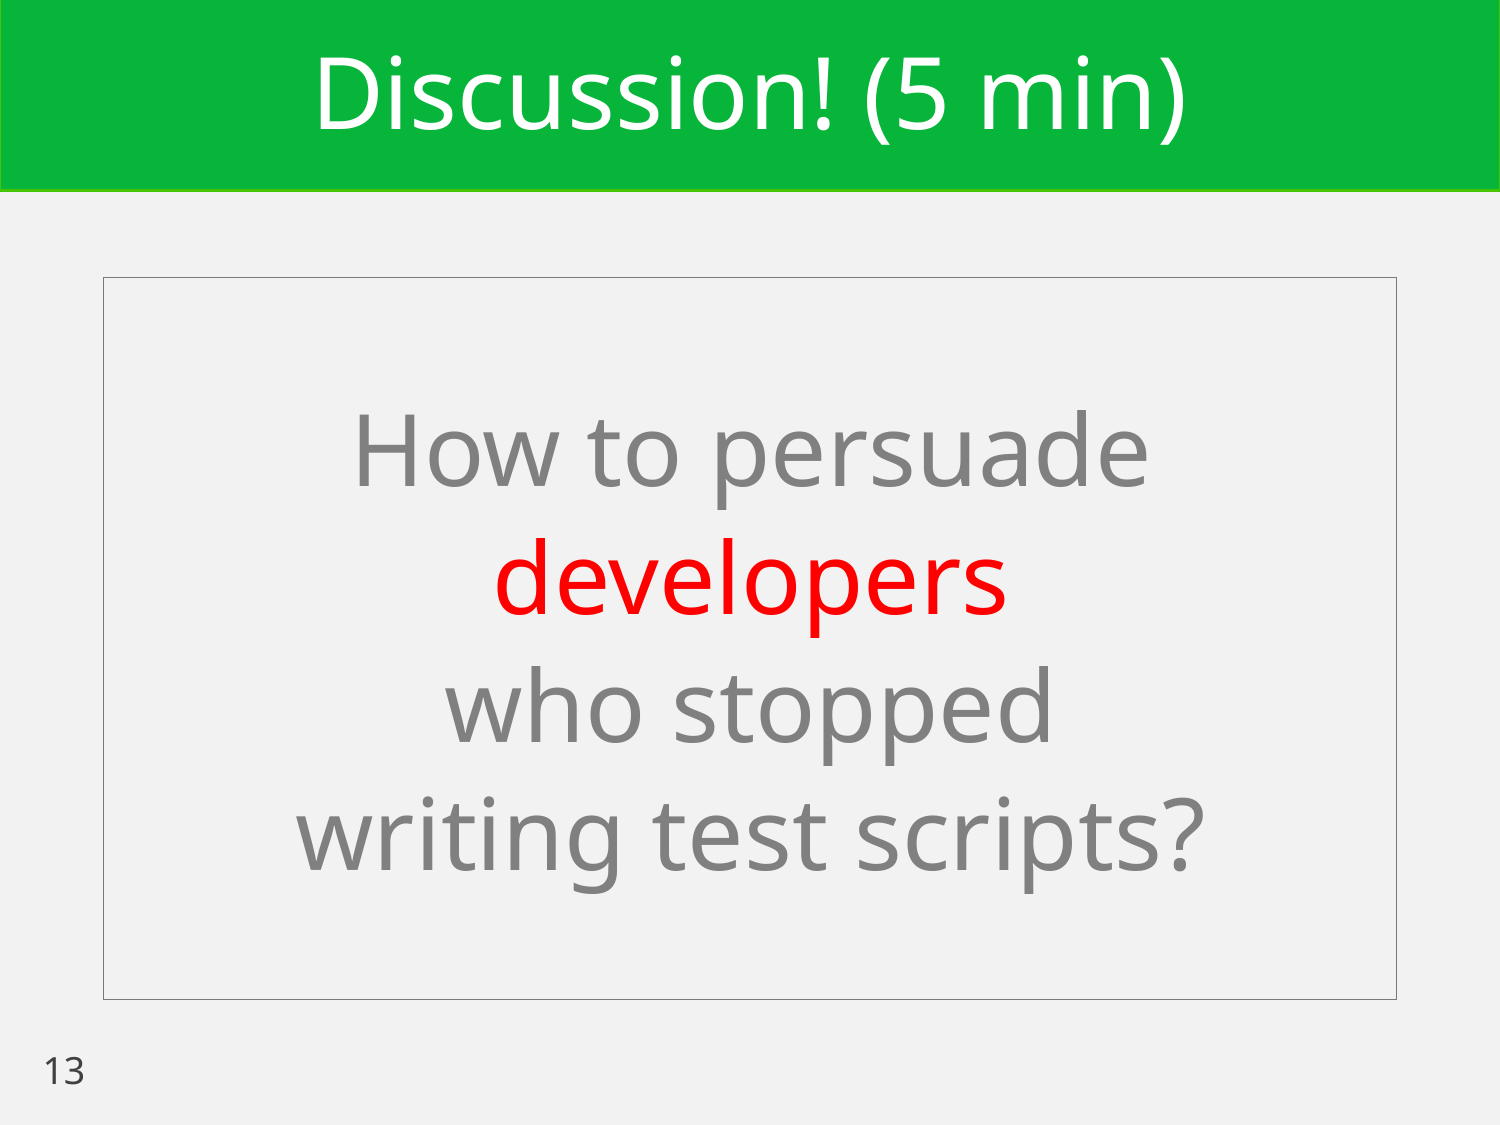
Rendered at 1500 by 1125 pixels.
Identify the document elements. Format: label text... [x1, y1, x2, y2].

slide_number 13 [27, 1042, 146, 1102]
title Discussion! (5 min) [0, 53, 1500, 140]
list How to persuade developers who stopped writing test scripts? [103, 277, 1397, 1000]
